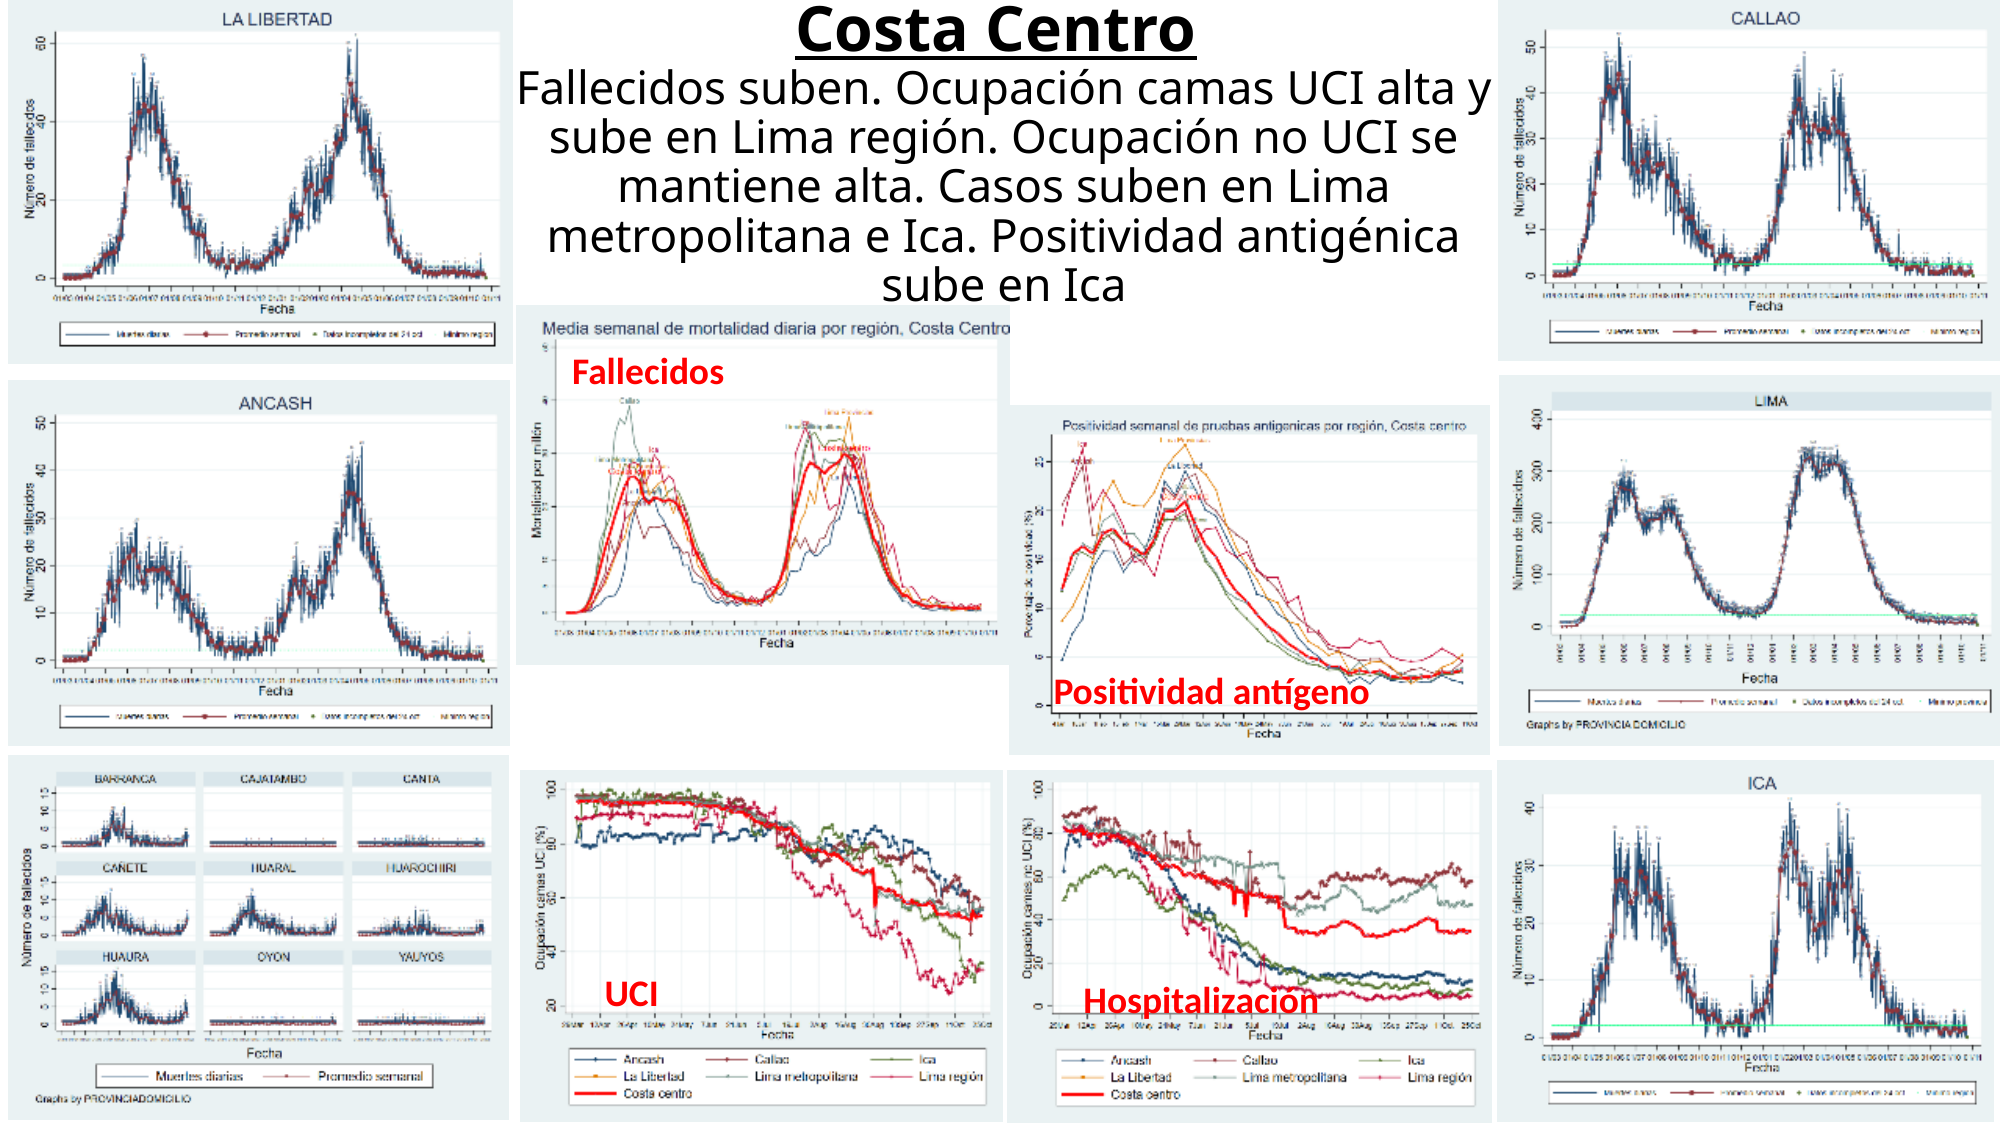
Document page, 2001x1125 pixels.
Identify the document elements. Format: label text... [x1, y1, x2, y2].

title Costa Centro Fallecidos suben. Ocupación camas UCI alta y sube en Lima región. Ocupación no UCI se mantiene alta. Casos suben en Lima metropolitana e Ica. Positividad antigénica sube en Ica [513, 2, 1498, 307]
picture [8, 755, 509, 1120]
picture [520, 770, 1003, 1122]
picture [1497, 760, 1994, 1122]
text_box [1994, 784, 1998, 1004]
picture [1498, 0, 2000, 361]
text_box Positividad antígeno [1490, 660, 1499, 720]
picture [516, 305, 1490, 755]
picture [1499, 375, 2000, 746]
picture [8, 380, 510, 746]
text_box Hospitalización [1492, 968, 1497, 1029]
picture [1007, 770, 1492, 1123]
picture [7, 0, 513, 364]
